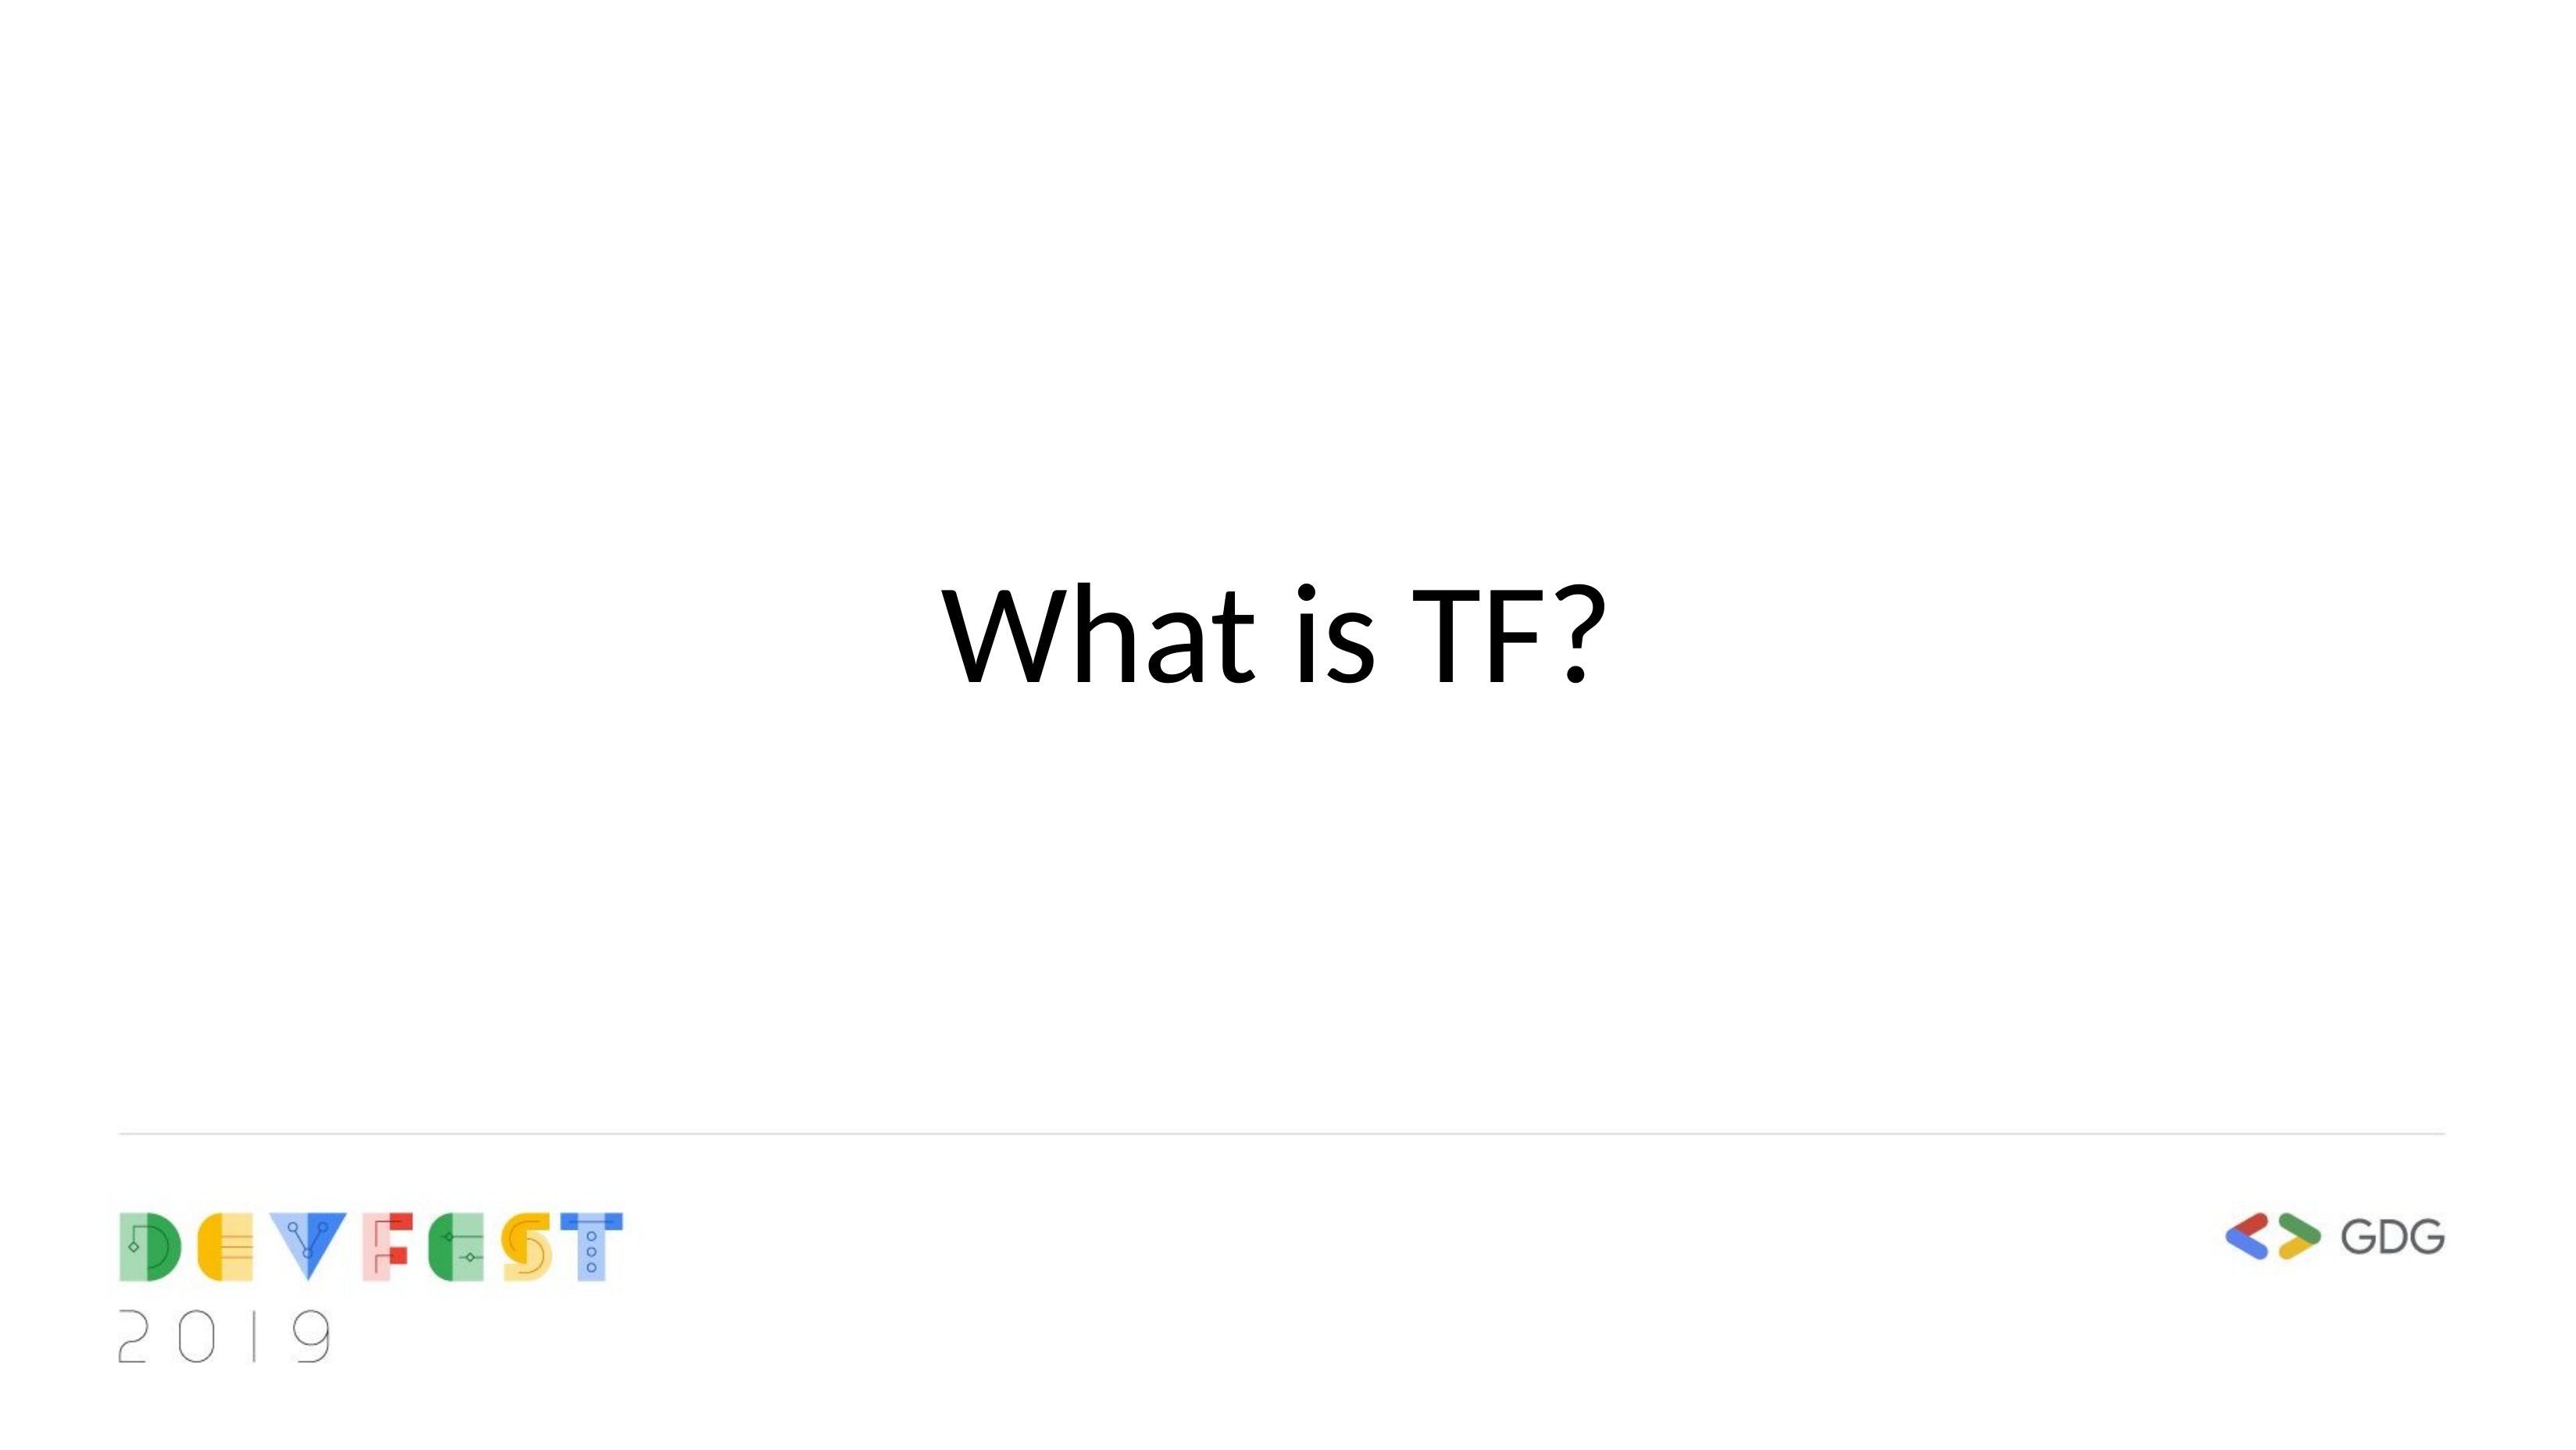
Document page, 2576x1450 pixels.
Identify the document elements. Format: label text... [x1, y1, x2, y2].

text_box What is TF? [501, 539, 2053, 714]
text_box [107, 1127, 2447, 1364]
